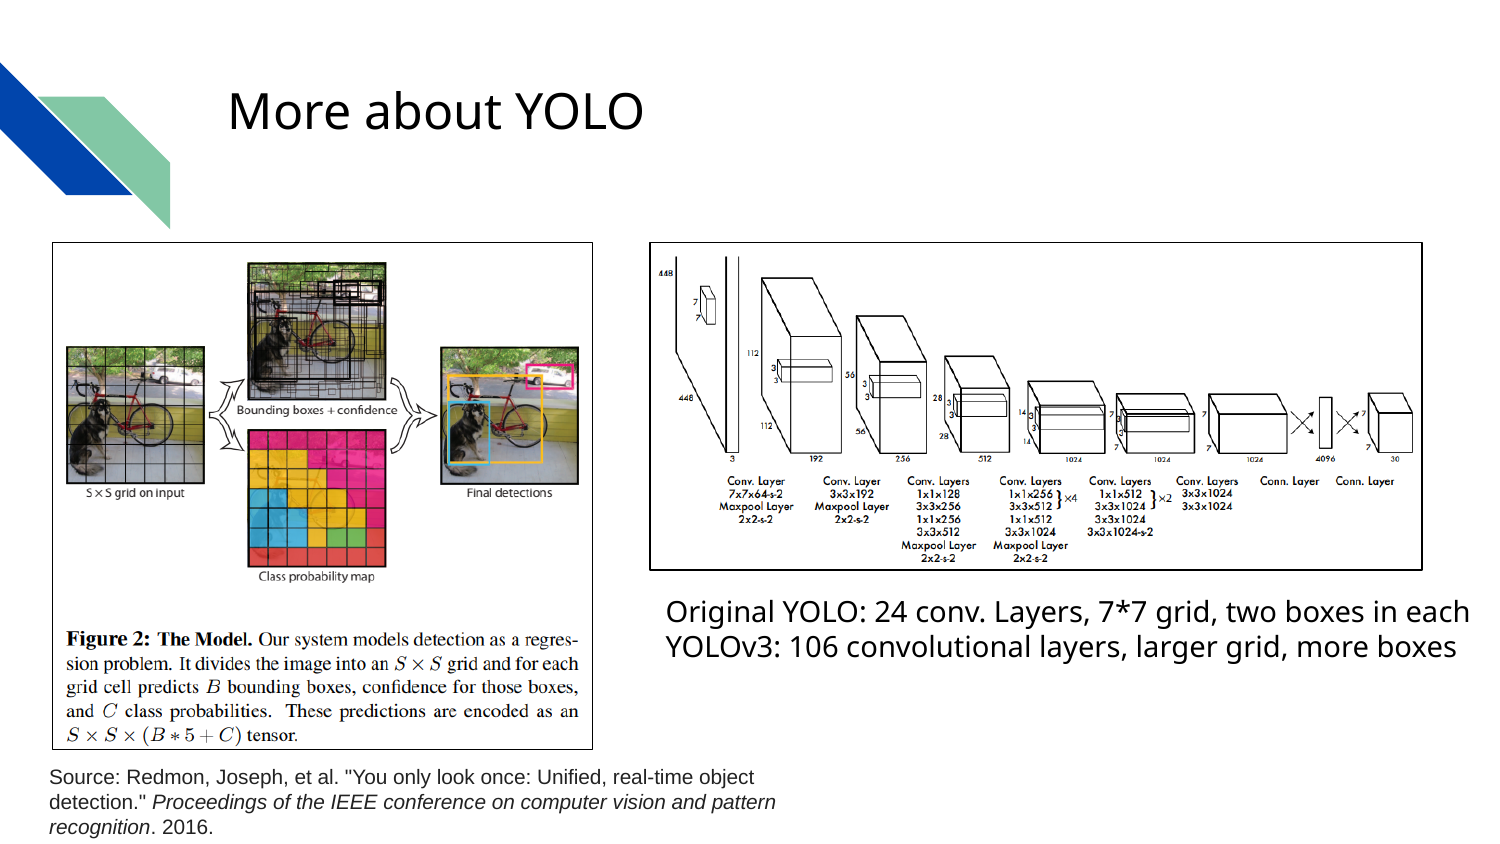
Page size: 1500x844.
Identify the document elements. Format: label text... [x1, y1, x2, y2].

title More about YOLO [212, 64, 1368, 215]
picture [650, 242, 1422, 570]
picture [52, 242, 593, 749]
text_box Source: Redmon, Joseph, et al. "You only look once: Unified, real-time object detection." Proceedings of the IEEE conference on computer vision and pattern recognition. 2016. [34, 748, 806, 830]
text_box Original YOLO: 24 conv. Layers, 7*7 grid, two boxes in each YOLOv3: 106 convolutional layers, larger grid, more boxes [650, 577, 1500, 728]
